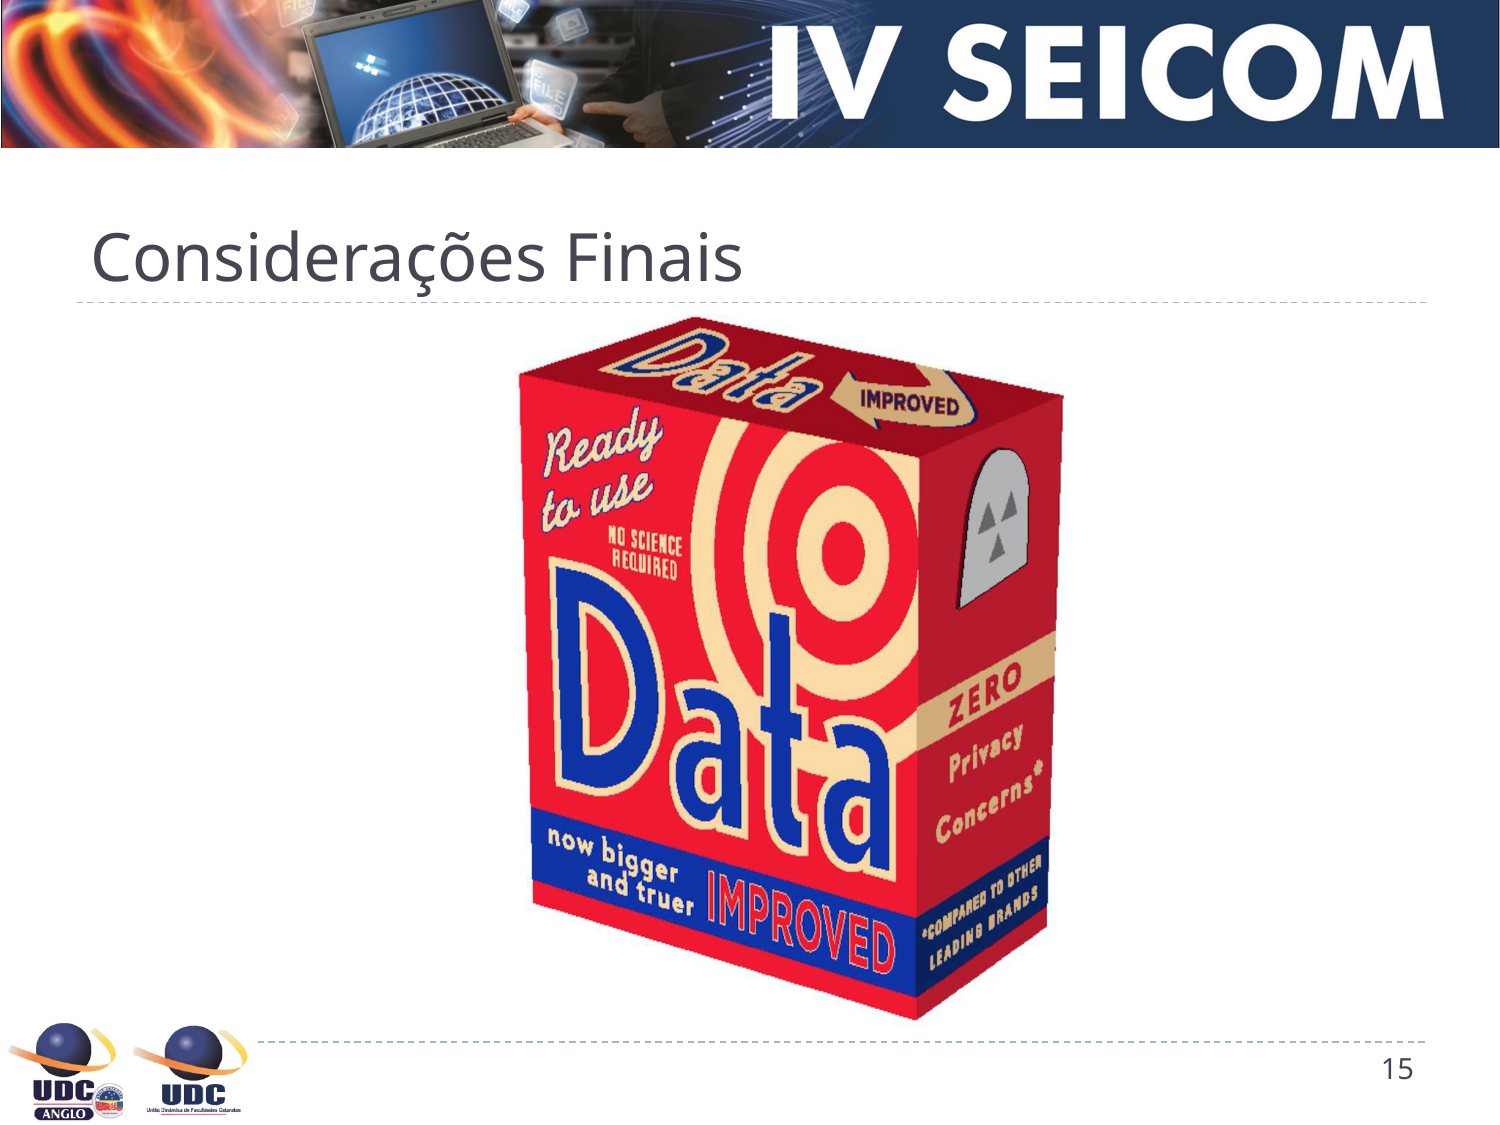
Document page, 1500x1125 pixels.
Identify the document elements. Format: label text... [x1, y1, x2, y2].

title Considerações Finais [75, 149, 1425, 303]
picture [0, 1006, 256, 1125]
slide_number ‹#› [1234, 1042, 1430, 1103]
picture [0, 0, 1500, 148]
picture [513, 314, 1077, 1027]
